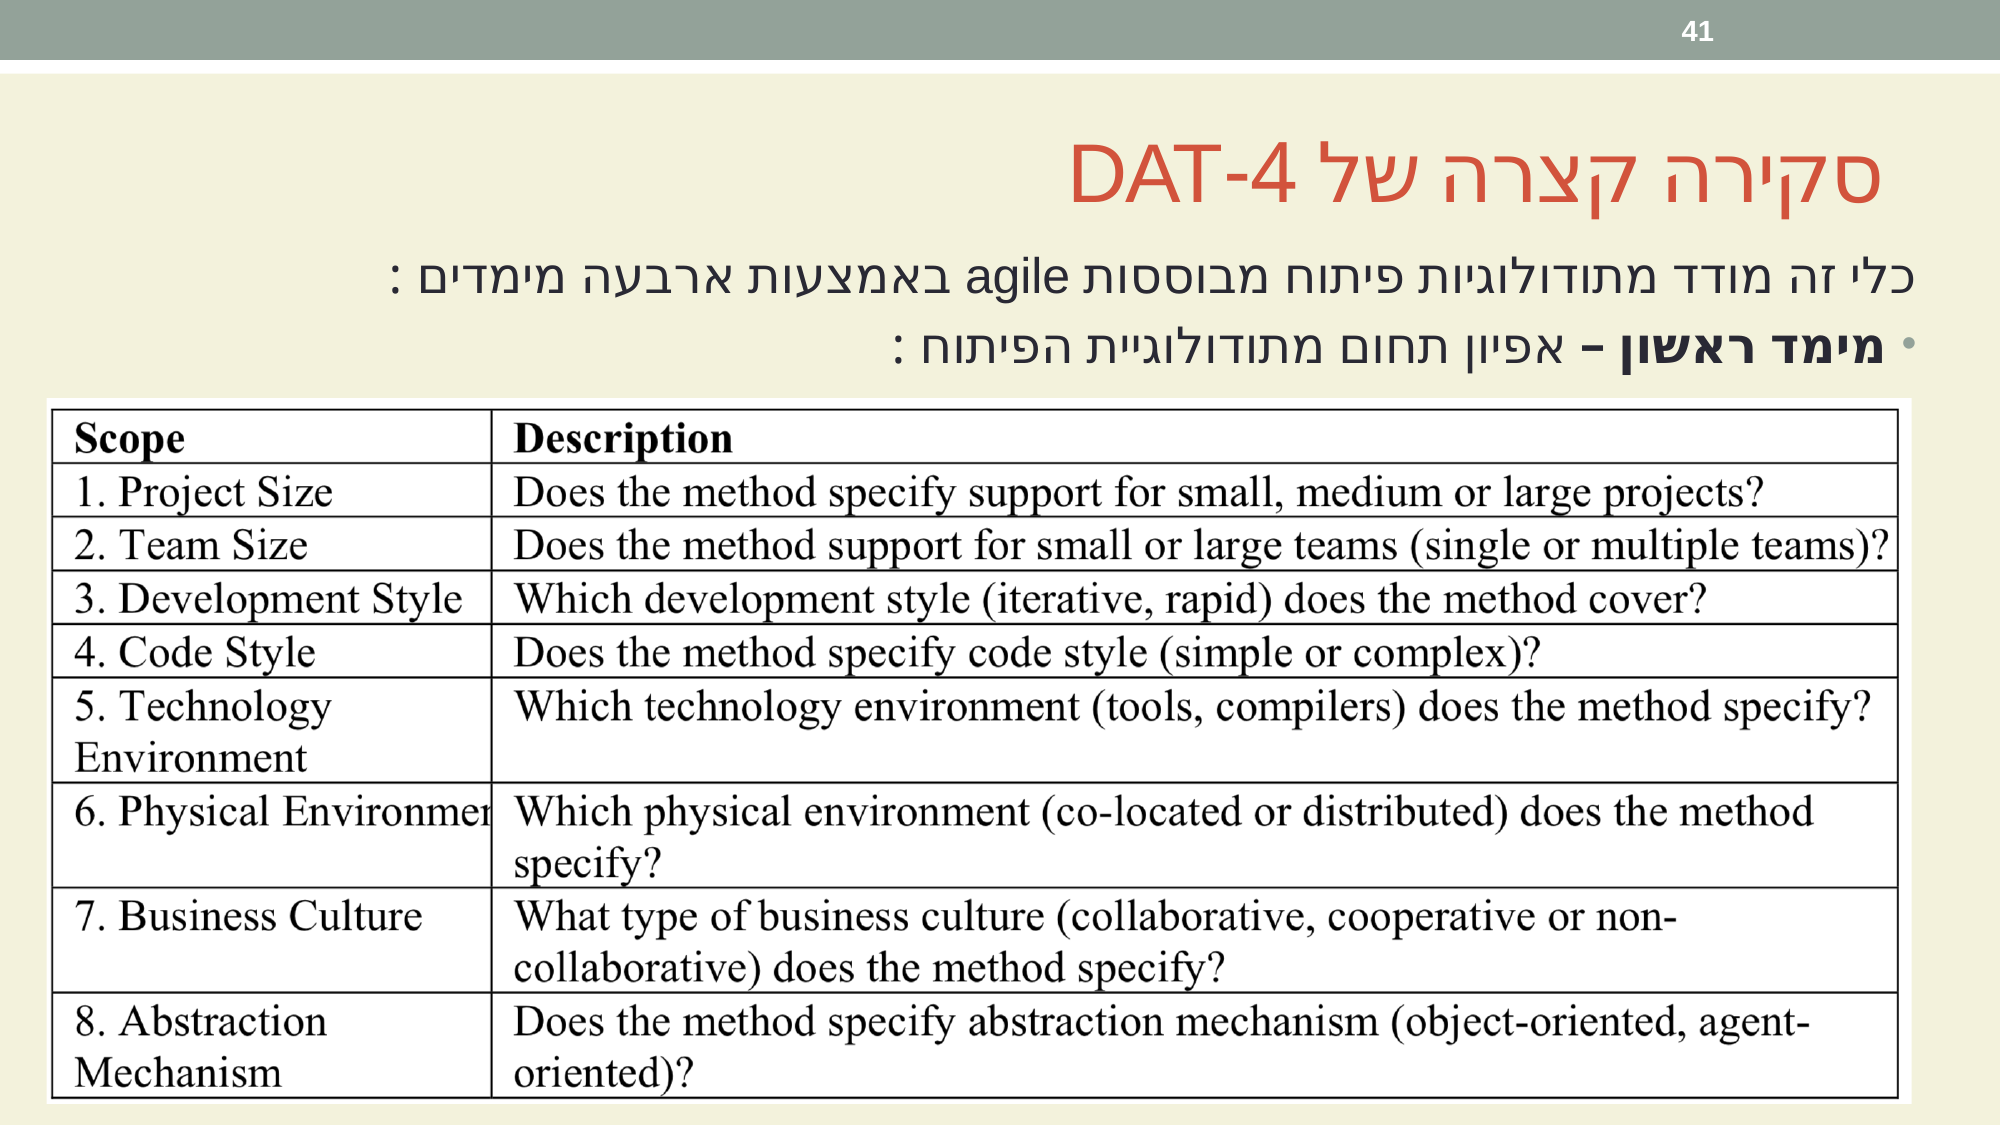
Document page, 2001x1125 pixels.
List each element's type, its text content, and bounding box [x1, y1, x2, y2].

picture [46, 398, 1912, 1104]
text_box כלי זה מודד מתודולוגיות פיתוח מבוססות agile באמצעות ארבעה מימדים : מימד ראשון – אפיון תחום מתודולוגיית הפיתוח : [131, 235, 1932, 405]
slide_number 41 [1666, 3, 1900, 57]
title סקירה קצרה של 4-DAT [99, 87, 1900, 250]
